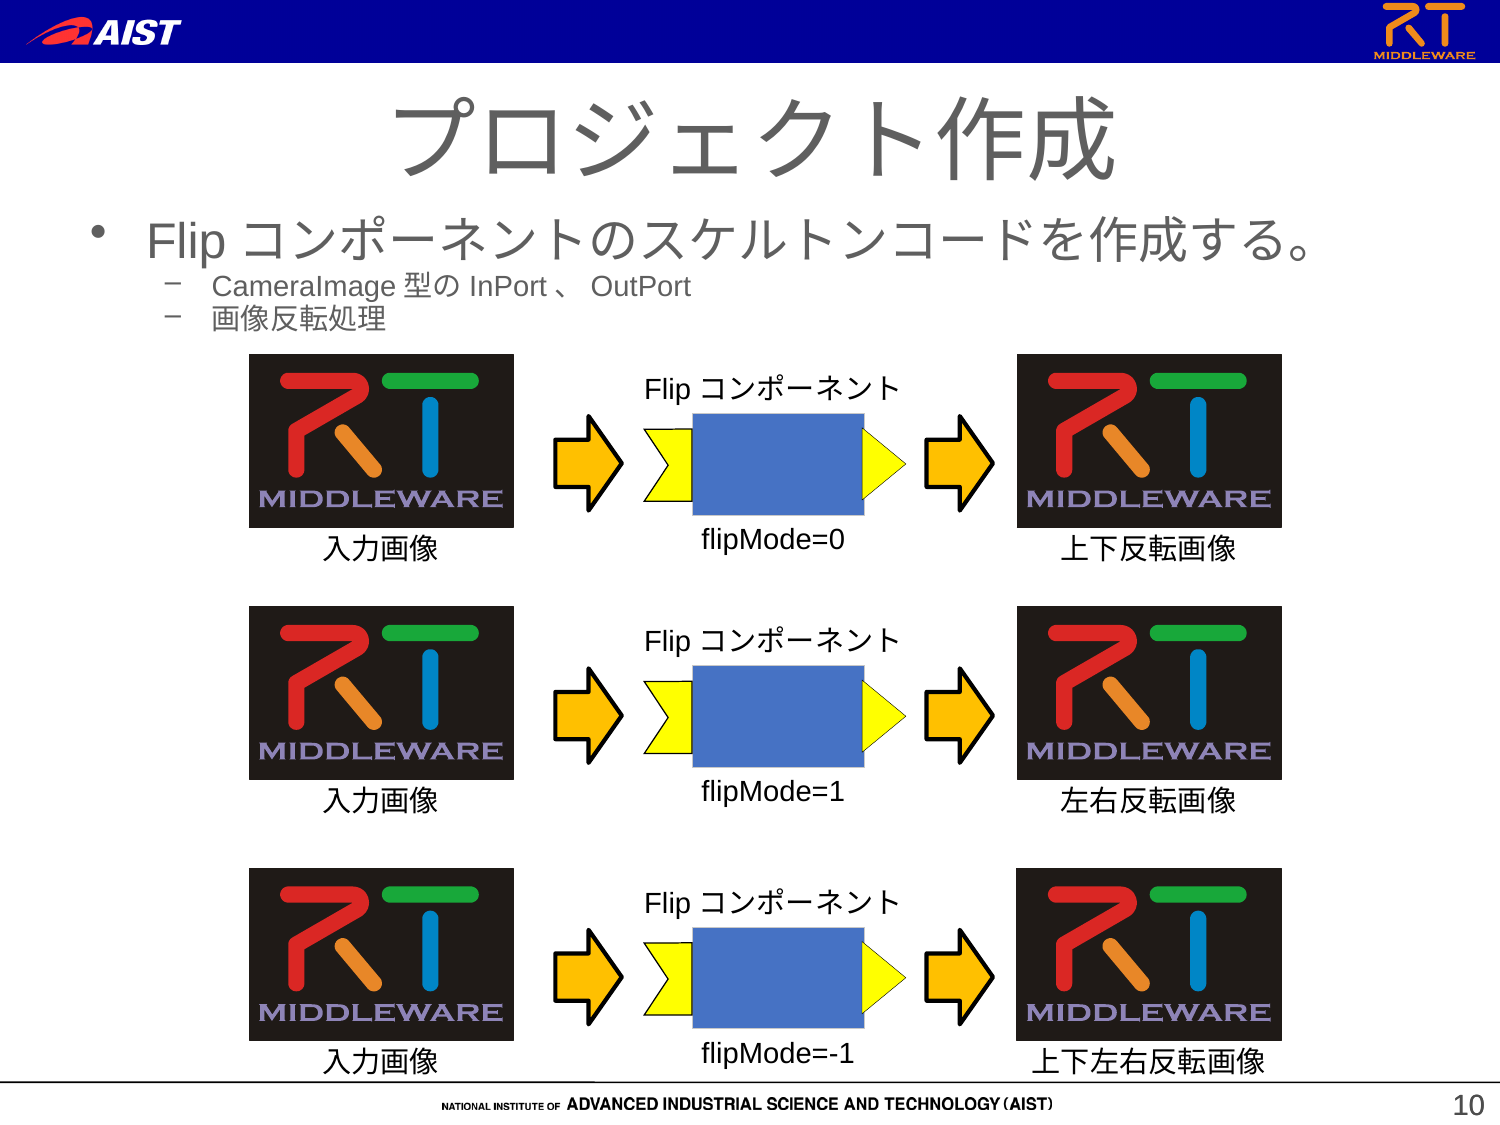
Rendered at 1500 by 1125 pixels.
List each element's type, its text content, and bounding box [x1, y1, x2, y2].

title プロジェクト作成 [29, 66, 1474, 208]
picture [0, 0, 1500, 63]
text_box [247, 866, 1282, 1088]
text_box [247, 353, 1282, 574]
text_box 10 [1149, 1078, 1500, 1125]
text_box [247, 605, 1282, 826]
text_box Flipコンポーネントのスケルトンコードを作成する。 CameraImage型のInPort、OutPort 画像反転処理 [75, 212, 1474, 423]
picture [442, 1097, 1052, 1110]
